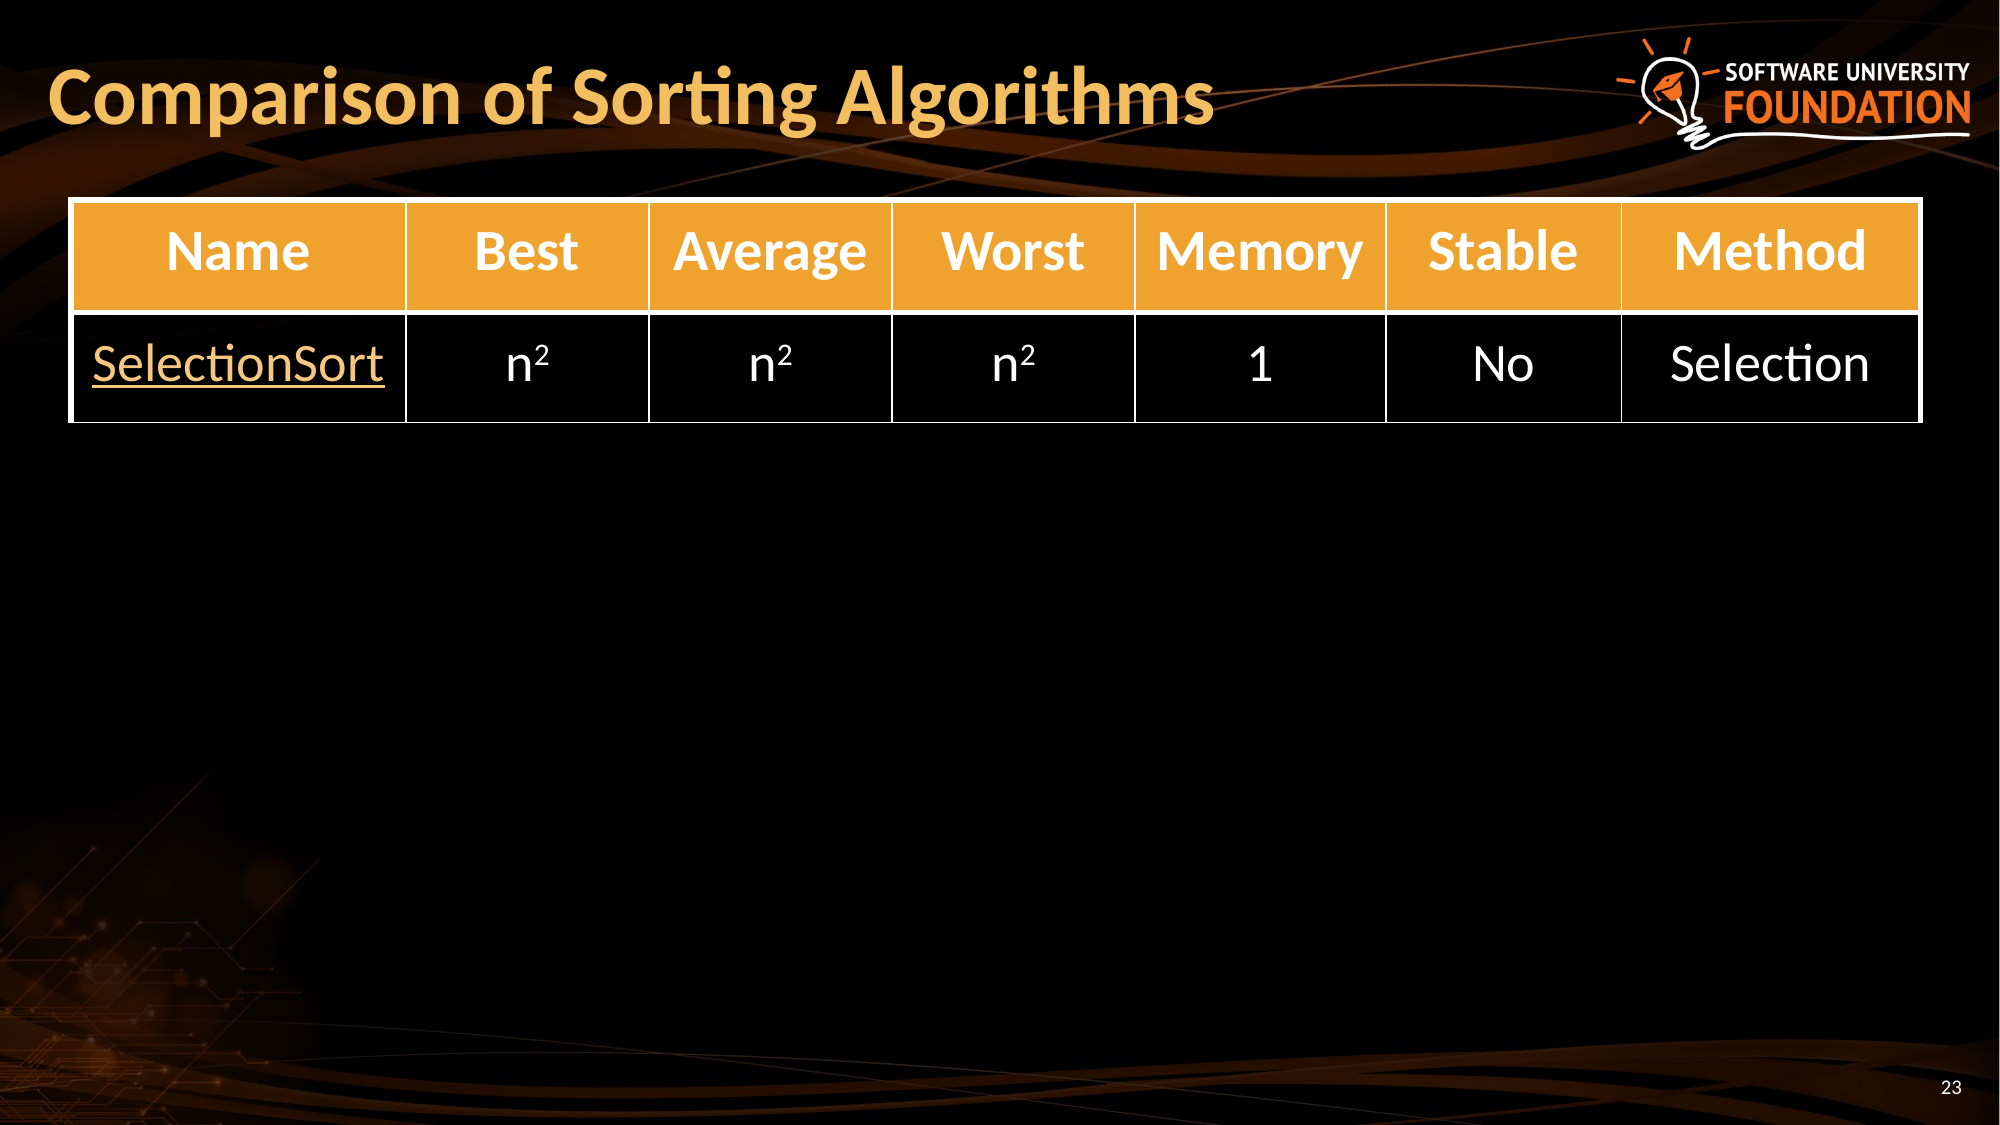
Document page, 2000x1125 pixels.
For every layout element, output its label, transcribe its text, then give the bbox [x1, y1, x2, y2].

table_cell Selection [1622, 315, 1918, 422]
picture [0, 0, 2000, 1125]
table_header Best [407, 203, 648, 310]
table_cell No [1387, 315, 1621, 422]
title Comparison of Sorting Algorithms [30, 6, 1602, 189]
table_header Stable [1387, 203, 1621, 310]
table_cell n2 [407, 315, 648, 422]
table_header Name [74, 203, 405, 310]
table_header Memory [1136, 203, 1385, 310]
table_header Average [650, 203, 891, 310]
table_cell n2 [650, 315, 891, 422]
table_cell n2 [893, 315, 1134, 422]
table_cell 1 [1136, 315, 1385, 422]
slide_number 23 [1897, 1070, 1968, 1103]
table_header Worst [893, 203, 1134, 310]
table_cell SelectionSort [74, 315, 405, 422]
table_header Method [1622, 203, 1918, 310]
